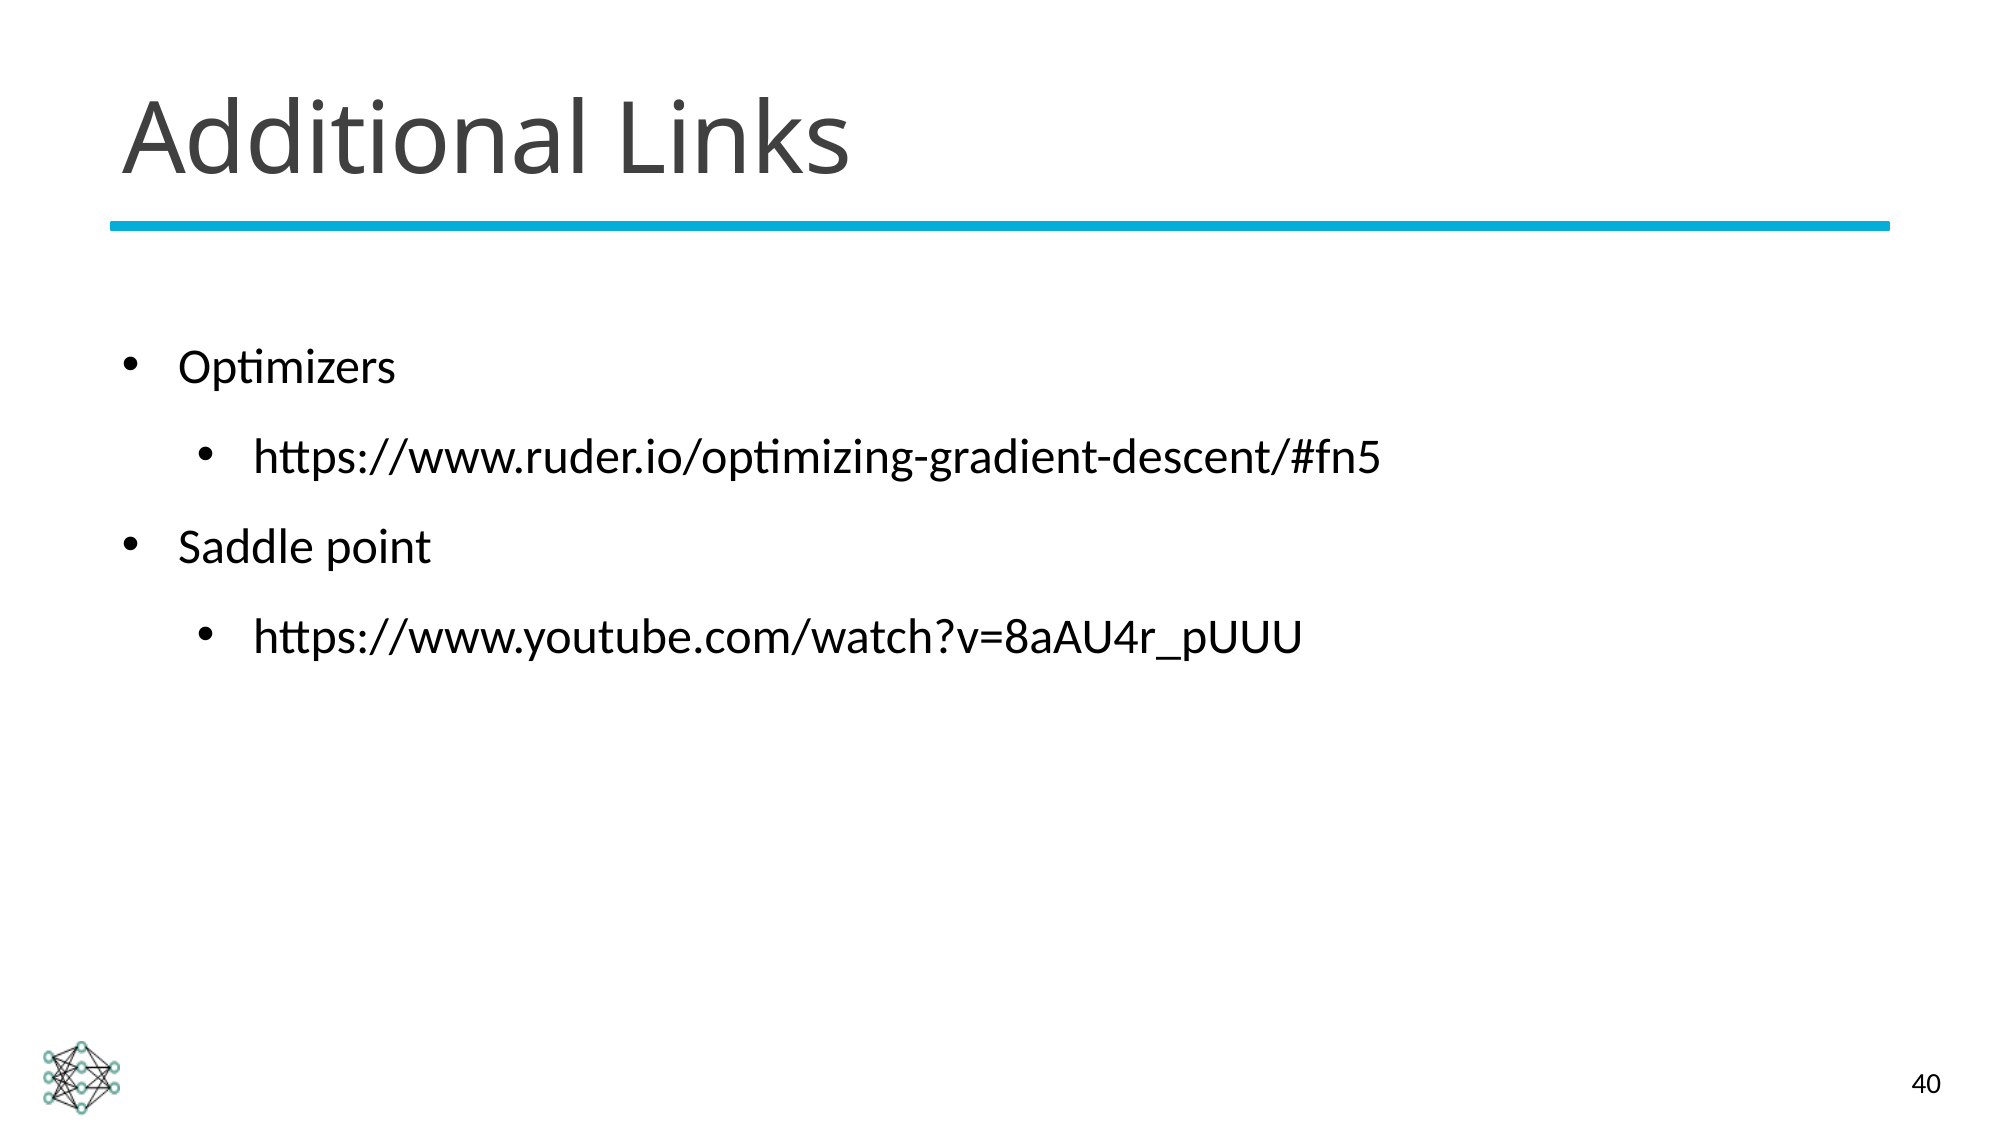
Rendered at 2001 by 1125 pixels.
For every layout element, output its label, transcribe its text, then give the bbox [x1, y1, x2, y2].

picture [43, 1041, 120, 1116]
slide_number 40 [1740, 1052, 1957, 1113]
title Additional Links [107, 58, 1899, 228]
text_box Optimizers https://www.ruder.io/optimizing-gradient-descent/#fn5 Saddle point https://www.youtube.com/watch?v=8aAU4r_pUUU [107, 296, 1899, 671]
